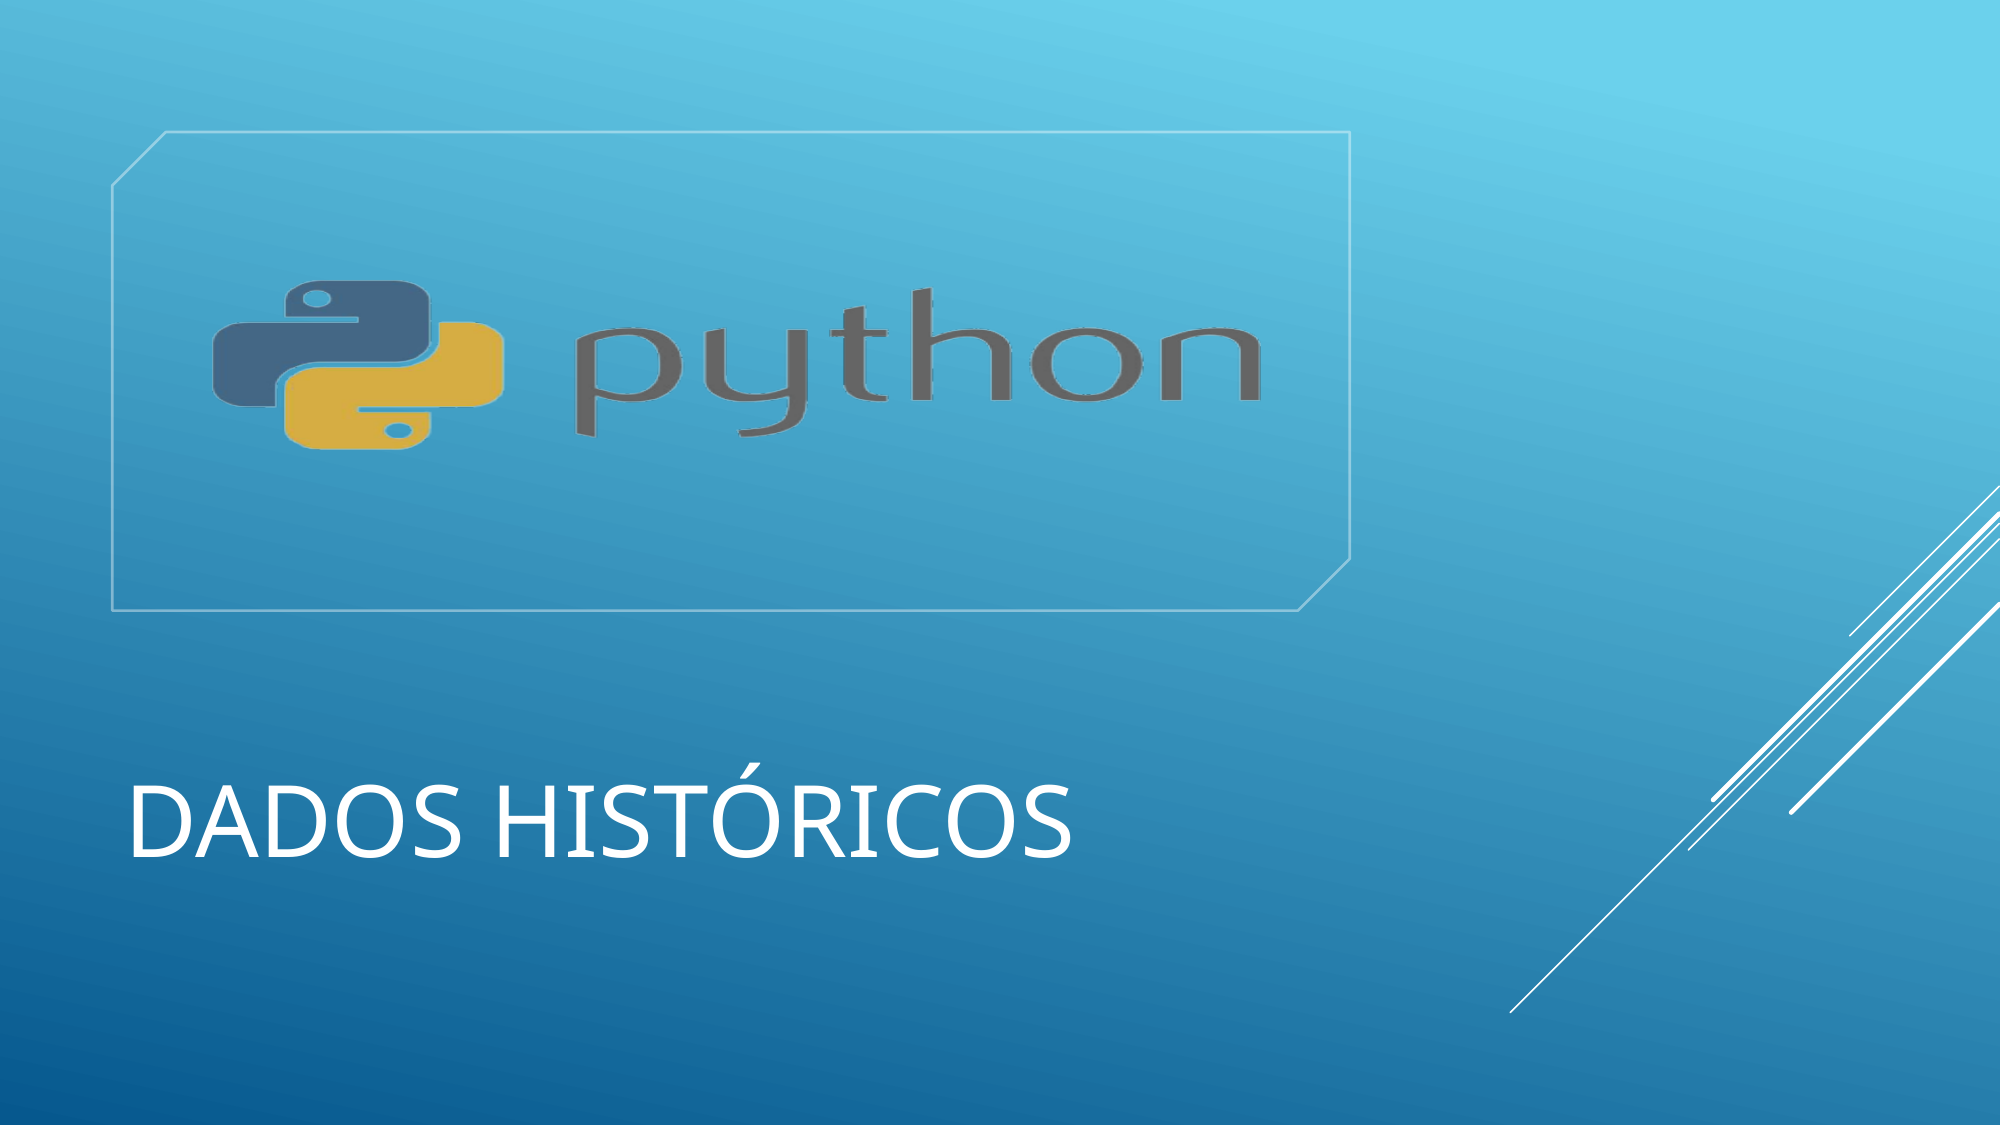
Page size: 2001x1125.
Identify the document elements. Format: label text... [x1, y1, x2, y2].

picture [111, 131, 1350, 611]
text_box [1510, 485, 2000, 1013]
title Dados históricos [109, 647, 1510, 885]
text_box [0, 0, 2000, 1125]
